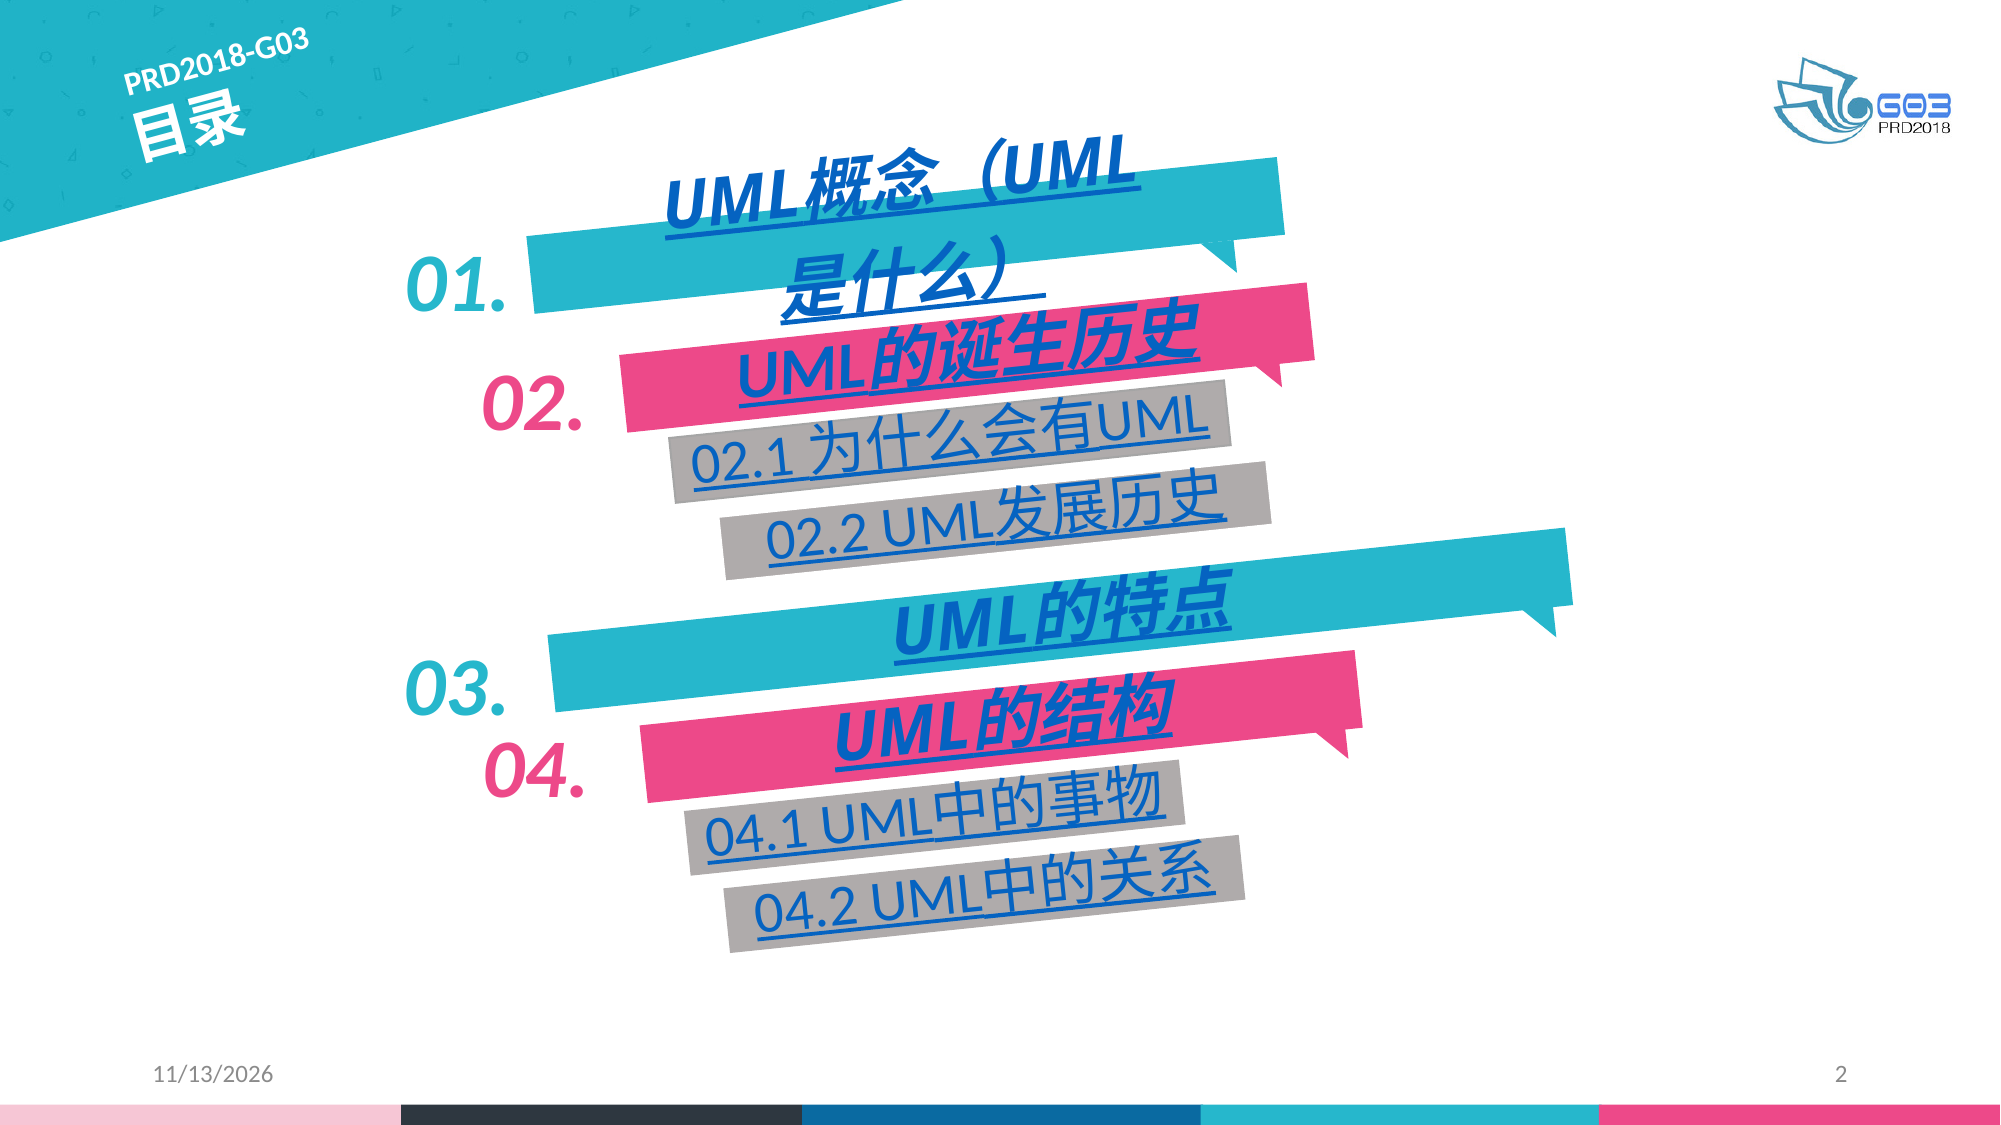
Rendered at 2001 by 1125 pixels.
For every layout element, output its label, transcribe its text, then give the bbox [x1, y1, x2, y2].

text_box 01. [389, 220, 527, 336]
text_box 02.2 UML发展历史 [717, 458, 1275, 583]
picture [1758, 2, 1967, 210]
text_box [0, 0, 904, 243]
text_box 04.2 UML中的关系 [722, 833, 1247, 955]
text_box UML的结构 [639, 650, 1363, 804]
text_box [1200, 239, 1238, 273]
text_box [1311, 725, 1349, 759]
text_box 03. [388, 624, 526, 740]
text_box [0, 1104, 2000, 1125]
slide_number 2 [1412, 1042, 1863, 1103]
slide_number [137, 1042, 588, 1103]
text_box [1519, 604, 1557, 638]
text_box UML的诞生历史 [619, 282, 1315, 433]
text_box PRD2018-G03 目录 [95, 3, 348, 184]
text_box UML的特点 [547, 527, 1574, 713]
text_box 04. [467, 707, 605, 822]
text_box 02. [465, 340, 603, 455]
text_box [1245, 354, 1283, 388]
text_box 02.1 为什么会有UML [668, 379, 1232, 504]
text_box UML概念（UML是什么） [526, 157, 1285, 314]
text_box 04.1 UML中的事物 [682, 758, 1187, 877]
